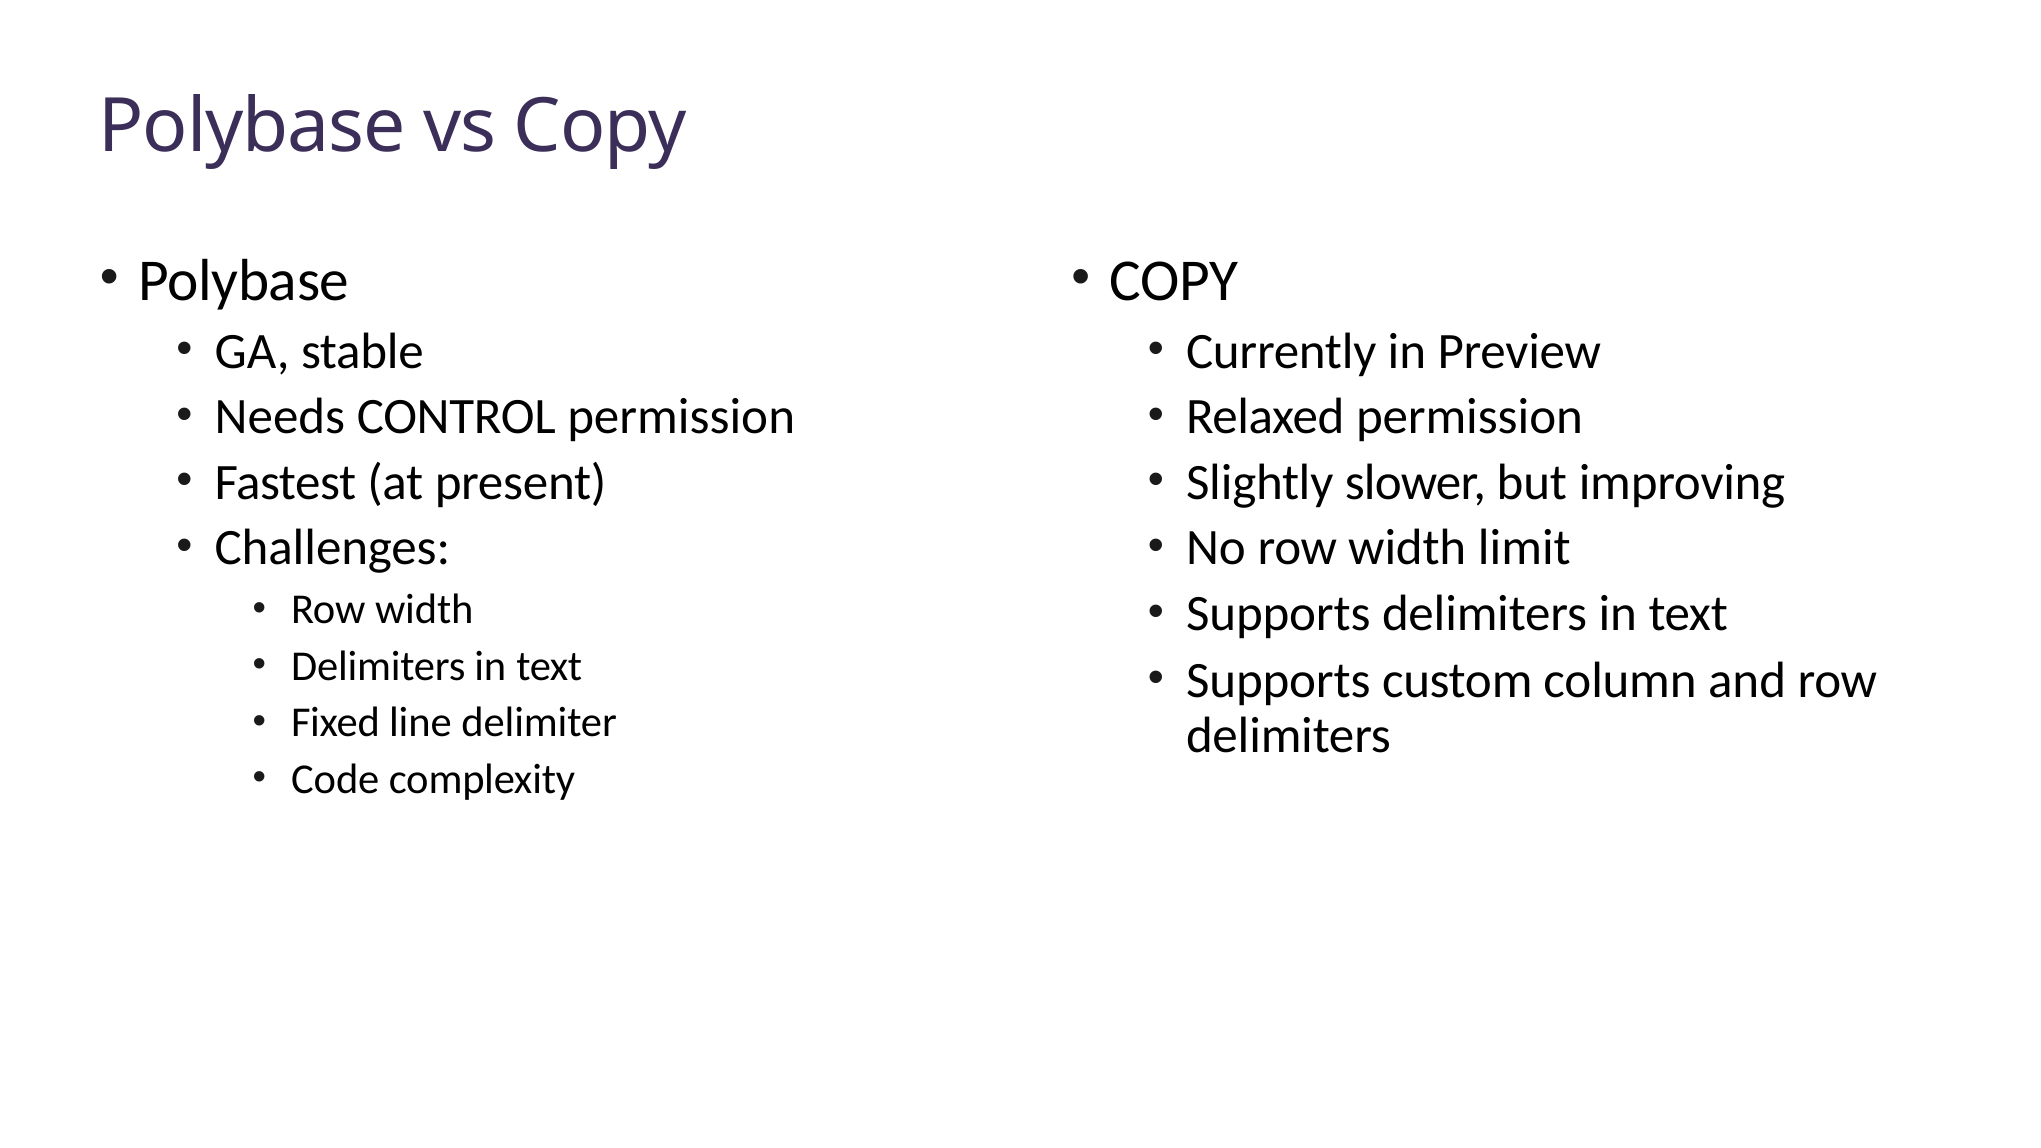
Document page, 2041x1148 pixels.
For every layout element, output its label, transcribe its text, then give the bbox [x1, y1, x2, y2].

list COPY Currently in Preview Relaxed permission Slightly slower, but improving No row width limit Supports delimiters in text Supports custom column and row delimiters [1069, 240, 1942, 861]
list Polybase GA, stable Needs CONTROL permission Fastest (at present) Challenges: Row width Delimiters in text Fixed line delimiter Code complexity [97, 240, 970, 906]
title Polybase vs Copy [98, 76, 1943, 170]
